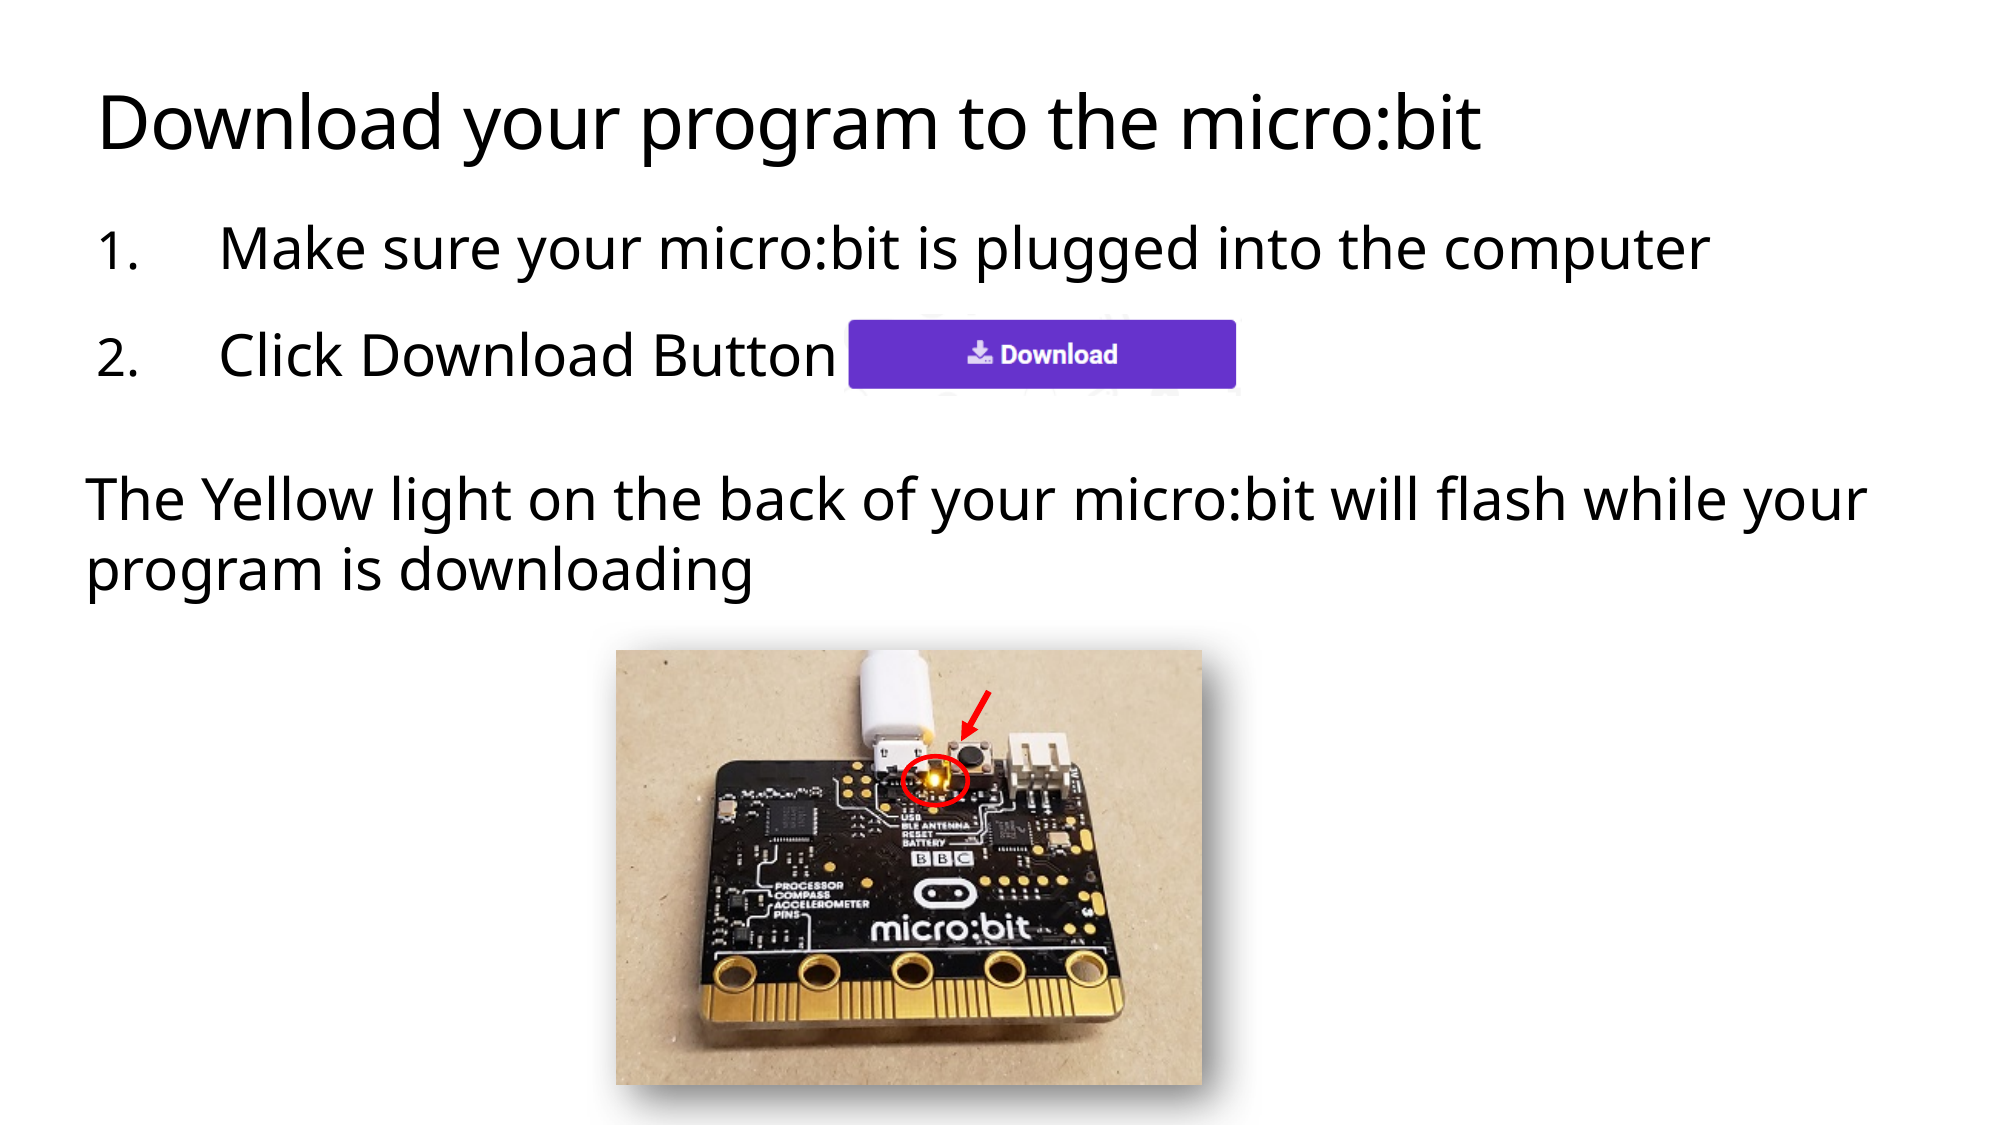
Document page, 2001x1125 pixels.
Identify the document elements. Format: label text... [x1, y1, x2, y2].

text_box The Yellow light on the back of your micro:bit will flash while your program is downloading [85, 461, 1893, 603]
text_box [960, 691, 990, 742]
list Make sure your micro:bit is plugged into the computer Click Download Button [96, 211, 1904, 391]
picture [843, 314, 1242, 396]
picture [616, 649, 1202, 1085]
title Download your program to the micro:bit [96, 75, 1904, 166]
